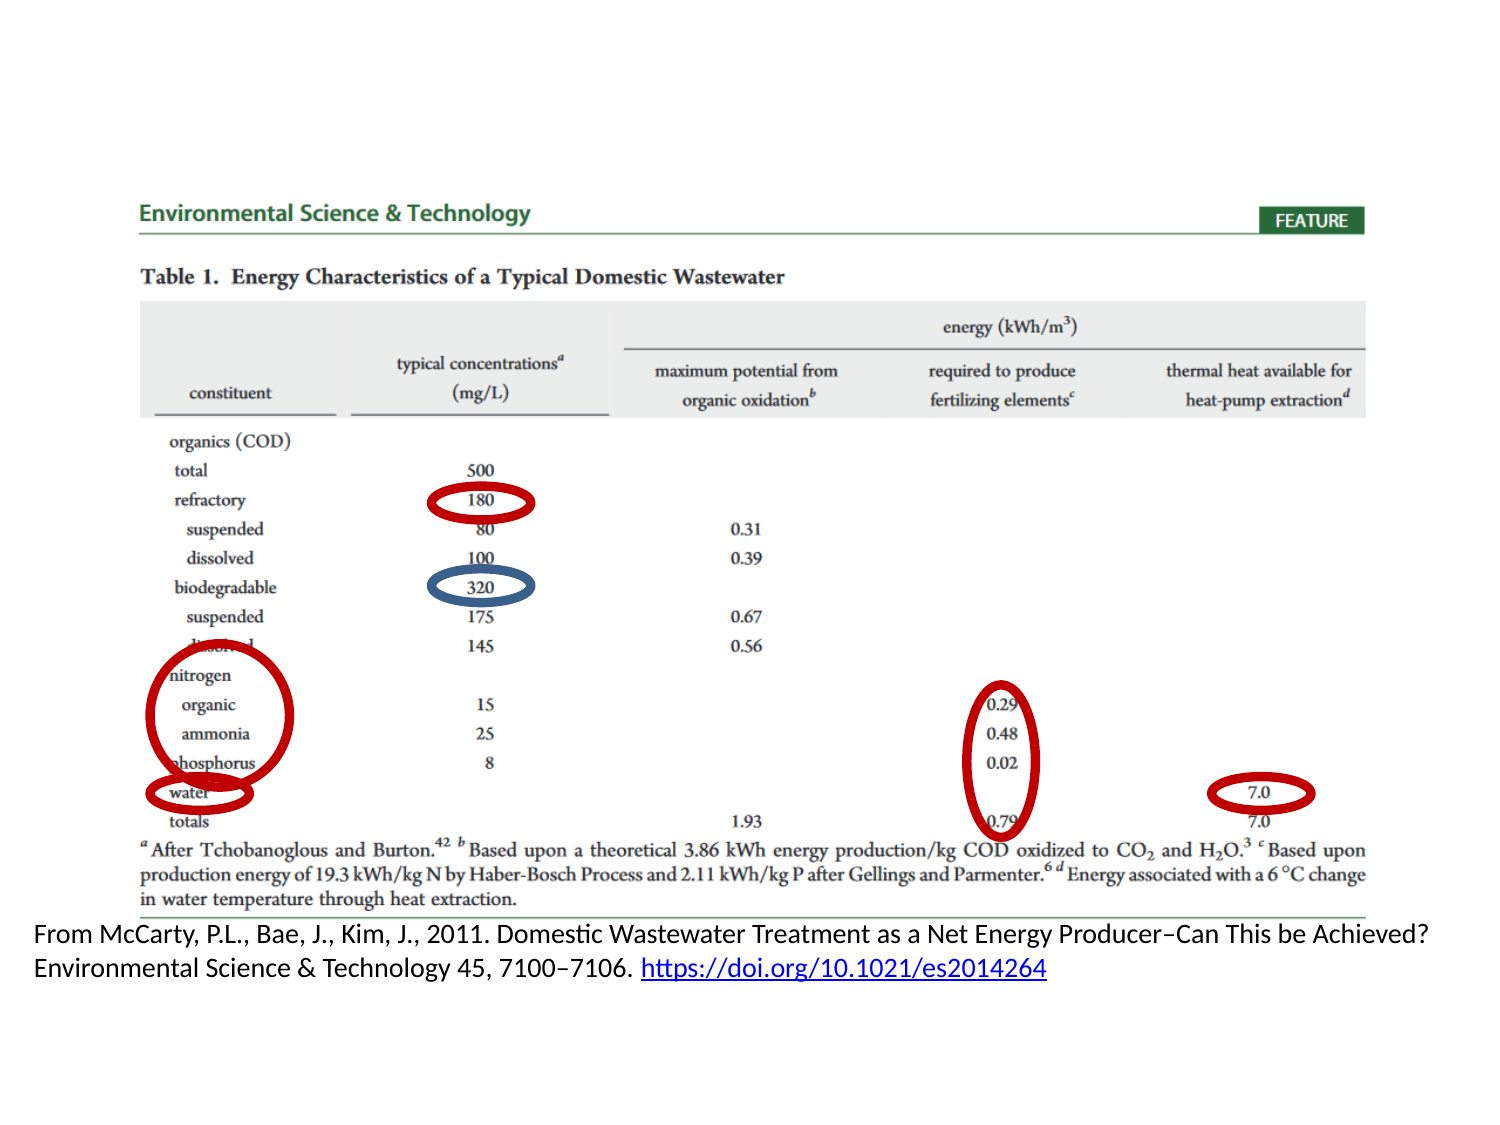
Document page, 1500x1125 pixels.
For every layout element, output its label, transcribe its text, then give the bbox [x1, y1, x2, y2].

text_box From McCarty, P.L., Bae, J., Kim, J., 2011. Domestic Wastewater Treatment as a Net Energy Producer–Can This be Achieved? Environmental Science & Technology 45, 7100–7106. https://doi.org/10.1021/es2014264 [19, 908, 1500, 1024]
picture [91, 200, 1409, 925]
